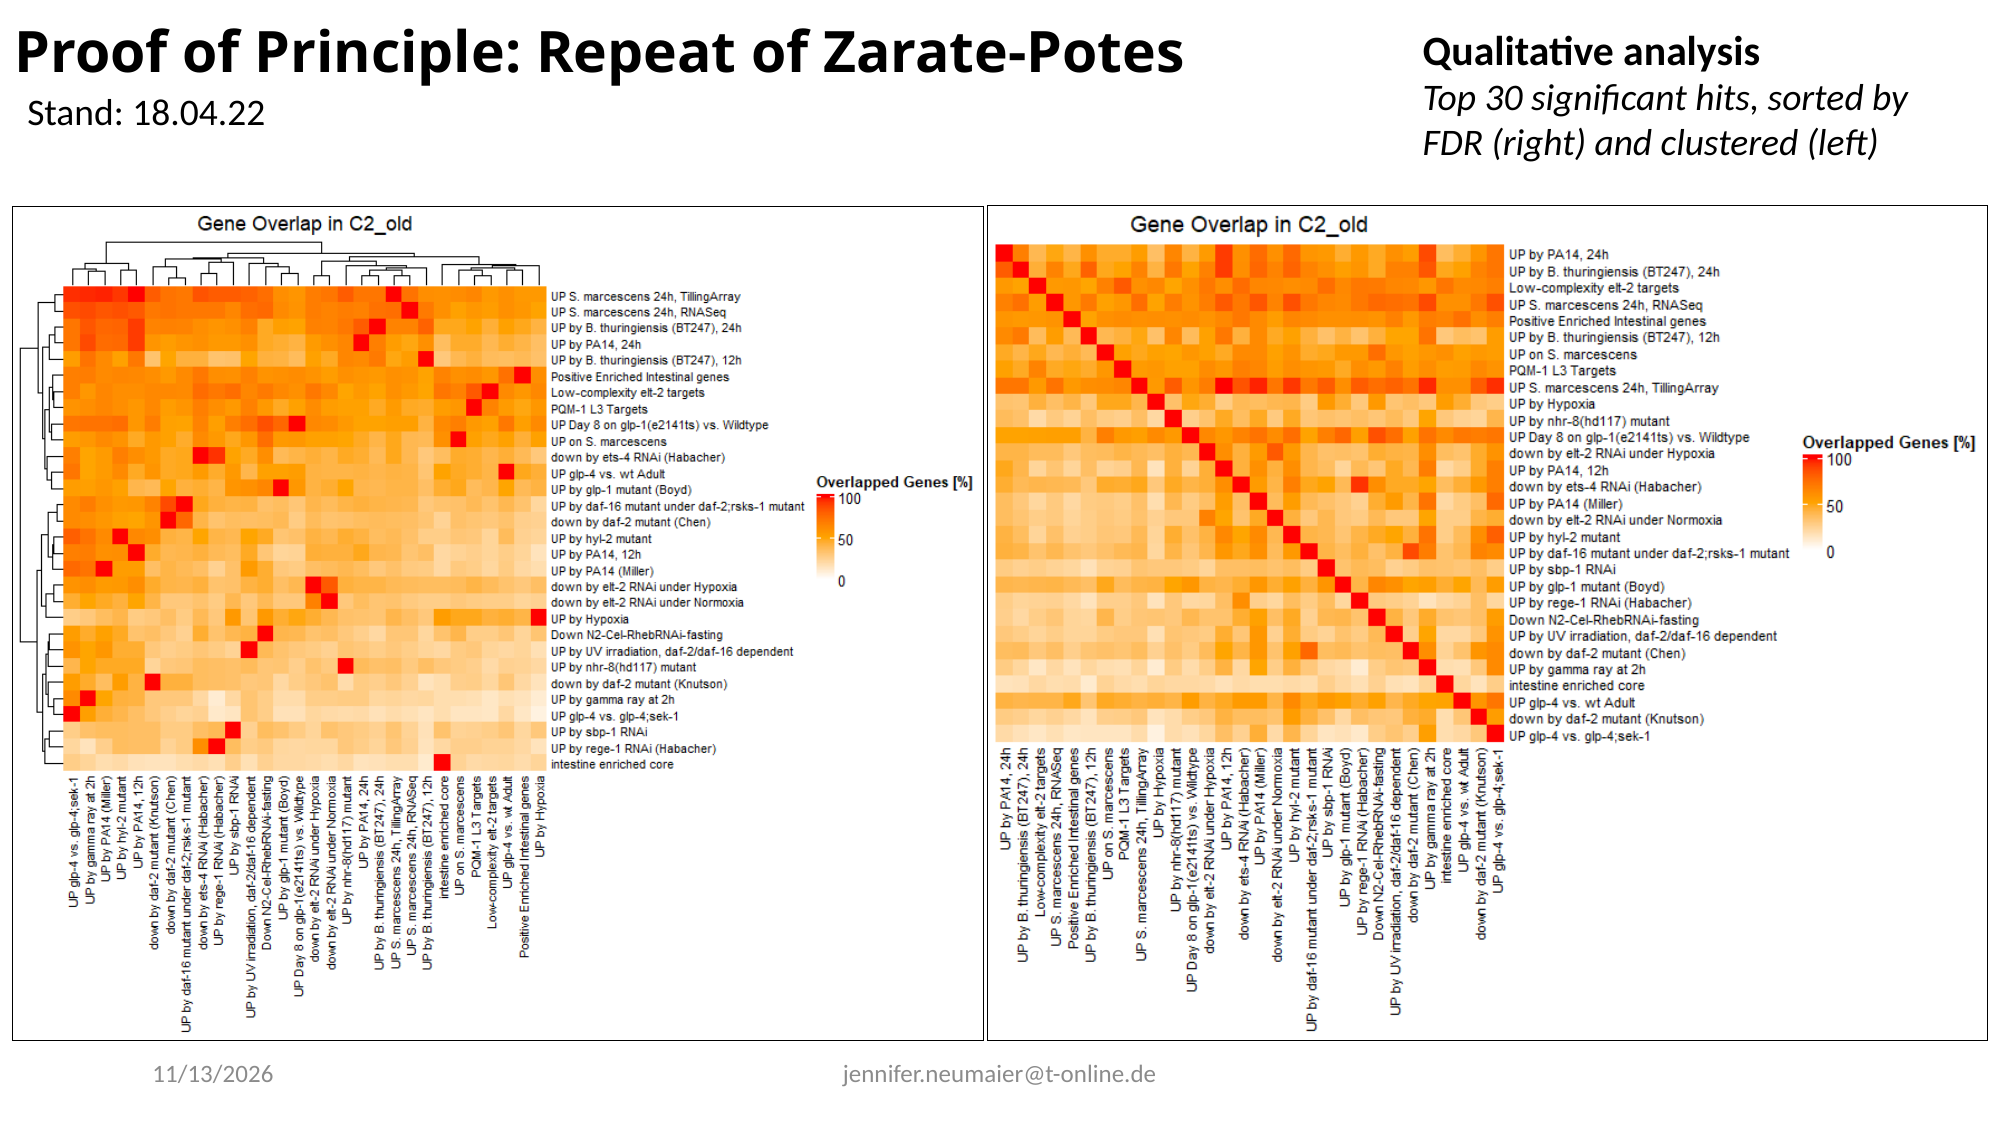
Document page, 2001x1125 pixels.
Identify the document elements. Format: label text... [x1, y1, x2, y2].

footer jennifer.neumaier@t-online.de [662, 1042, 1338, 1103]
picture [987, 205, 1988, 1041]
text_box Qualitative analysis Top 30 significant hits, sorted by FDR (right) and clustered (left) [1407, 15, 1988, 171]
text_box Stand: 18.04.22 [12, 80, 404, 141]
text_box Proof of Principle: Repeat of Zarate-Potes [0, 15, 1200, 103]
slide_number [137, 1042, 588, 1103]
picture [12, 206, 984, 1041]
